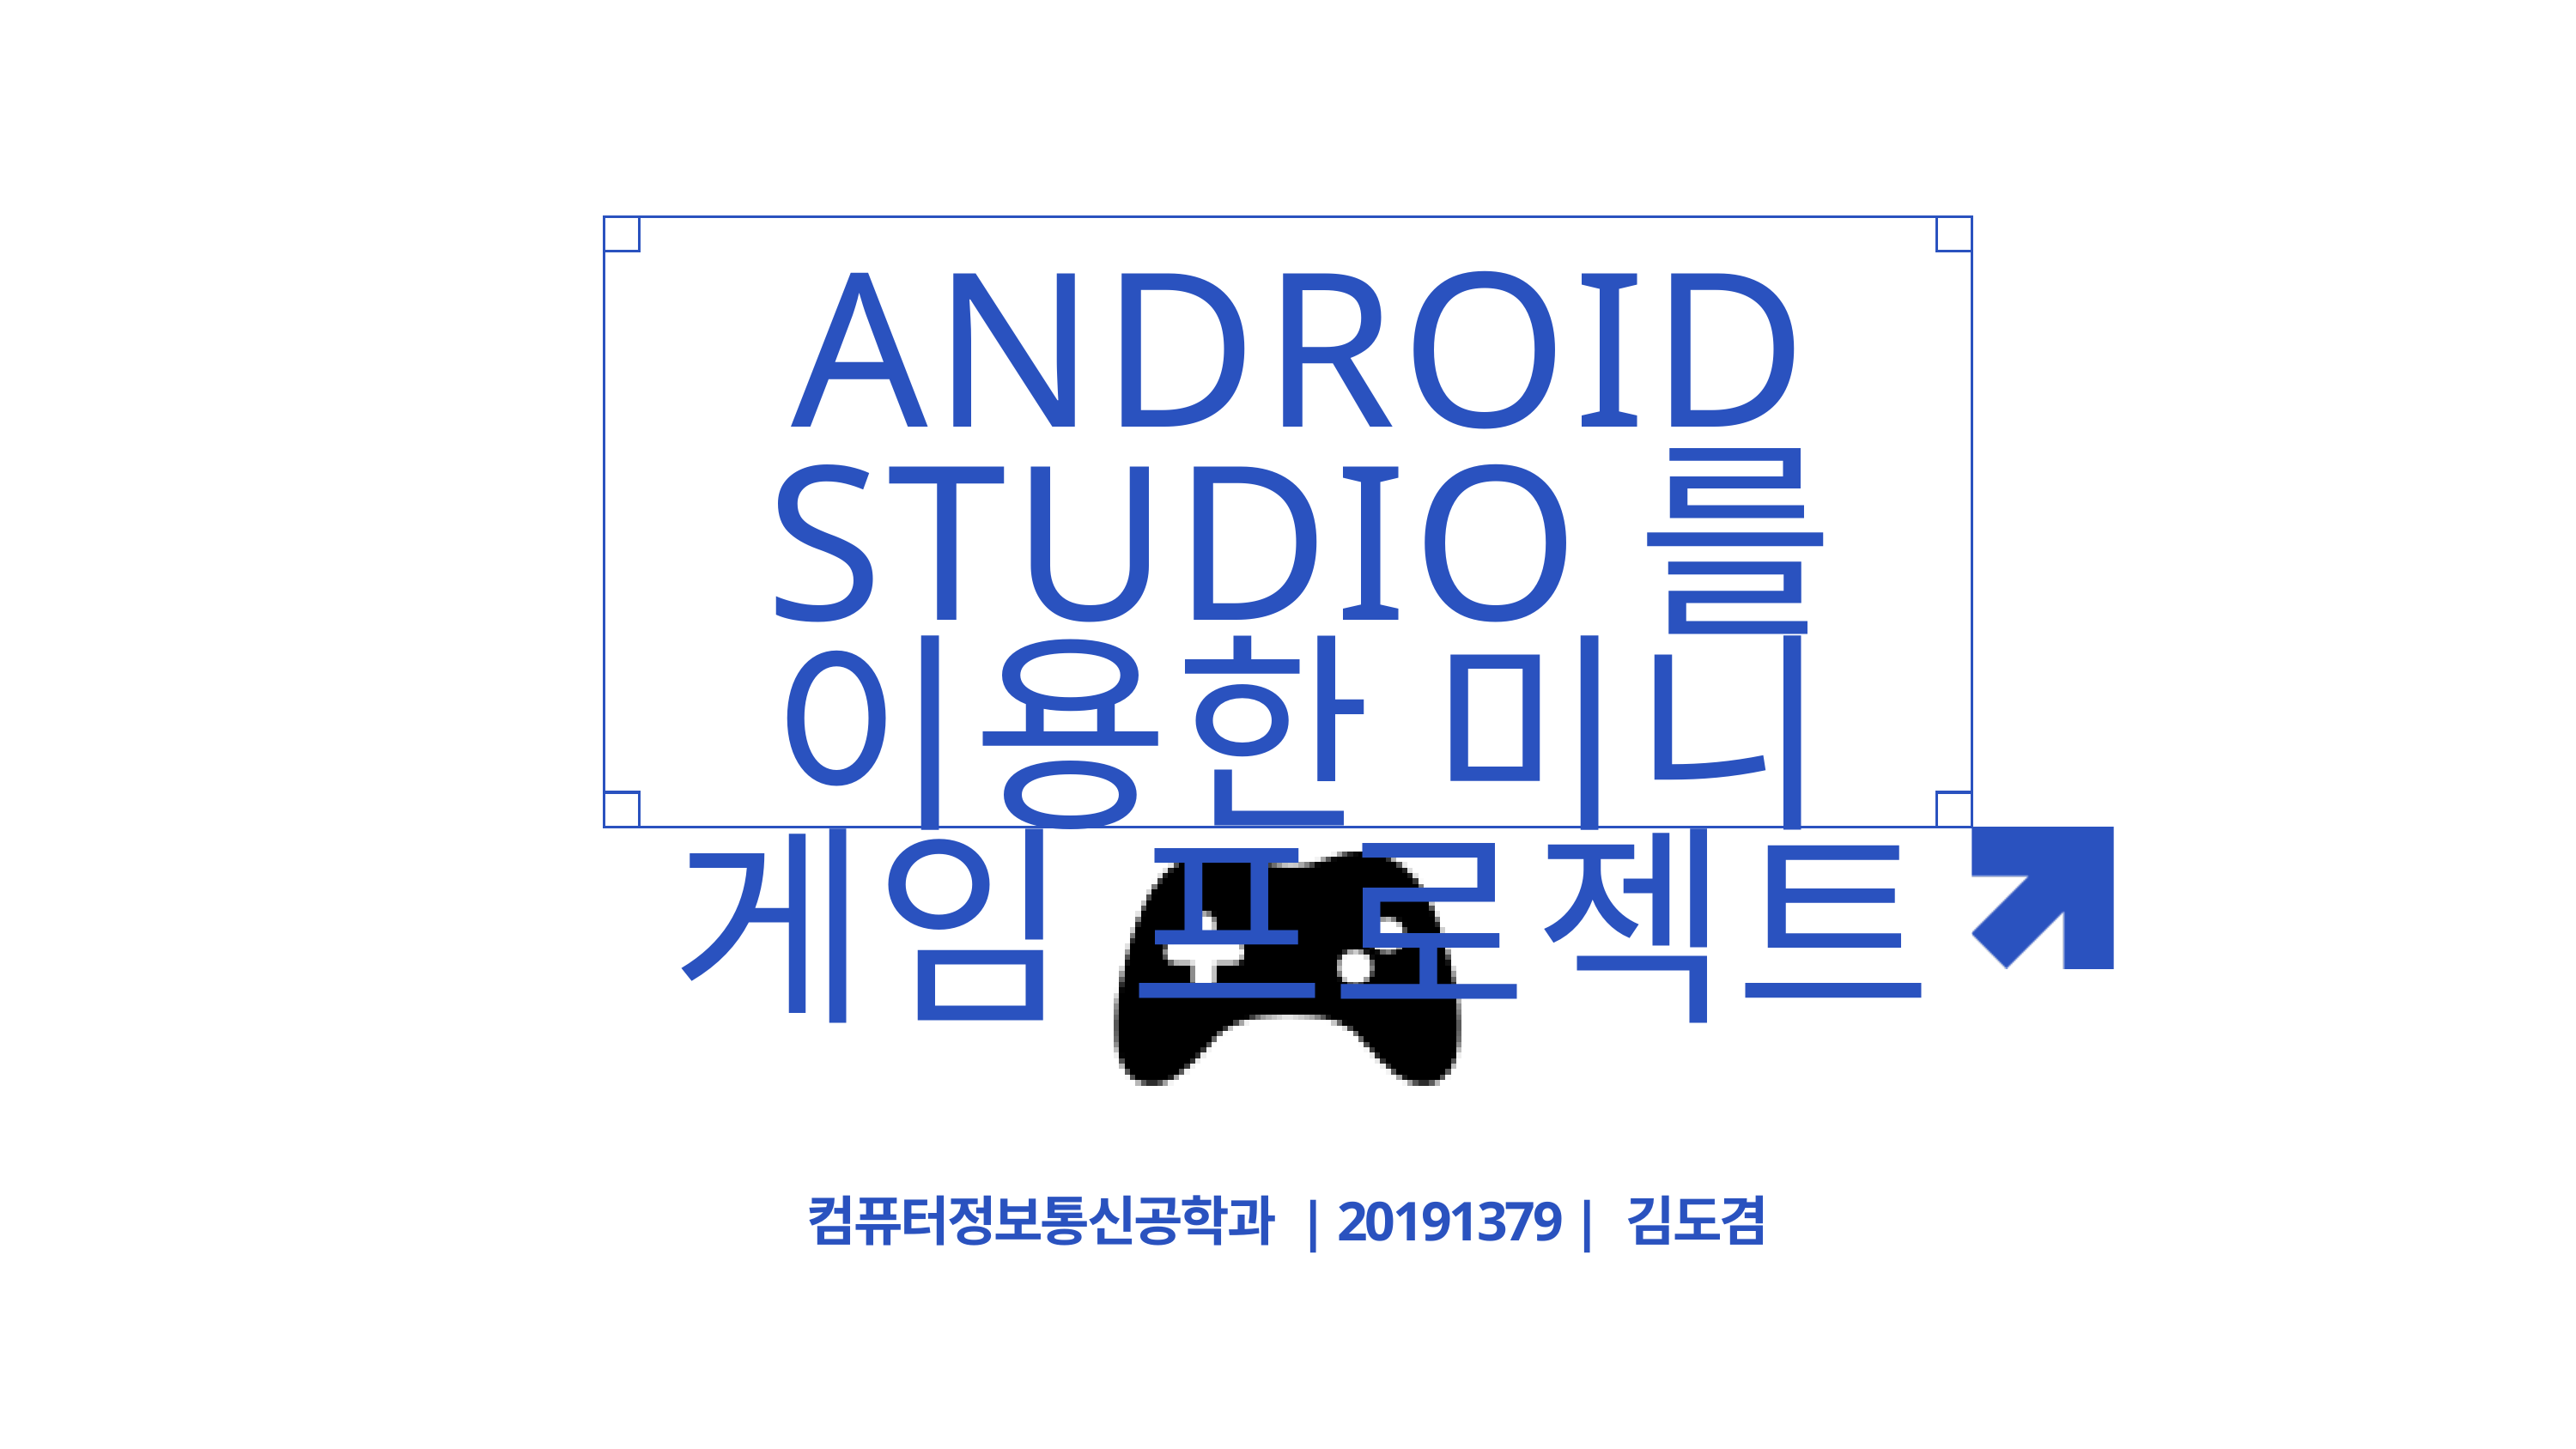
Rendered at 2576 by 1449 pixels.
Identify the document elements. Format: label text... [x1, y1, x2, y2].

text_box [1109, 1050, 1467, 1086]
text_box 컴퓨터정보통신공학과 | 20191379 | 김도겸 [549, 1176, 2027, 1252]
text_box ANDROID STUDIO를 이용한 미니 게임 프로젝트 [578, 276, 2027, 1050]
text_box [2027, 827, 2114, 969]
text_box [604, 216, 1972, 828]
